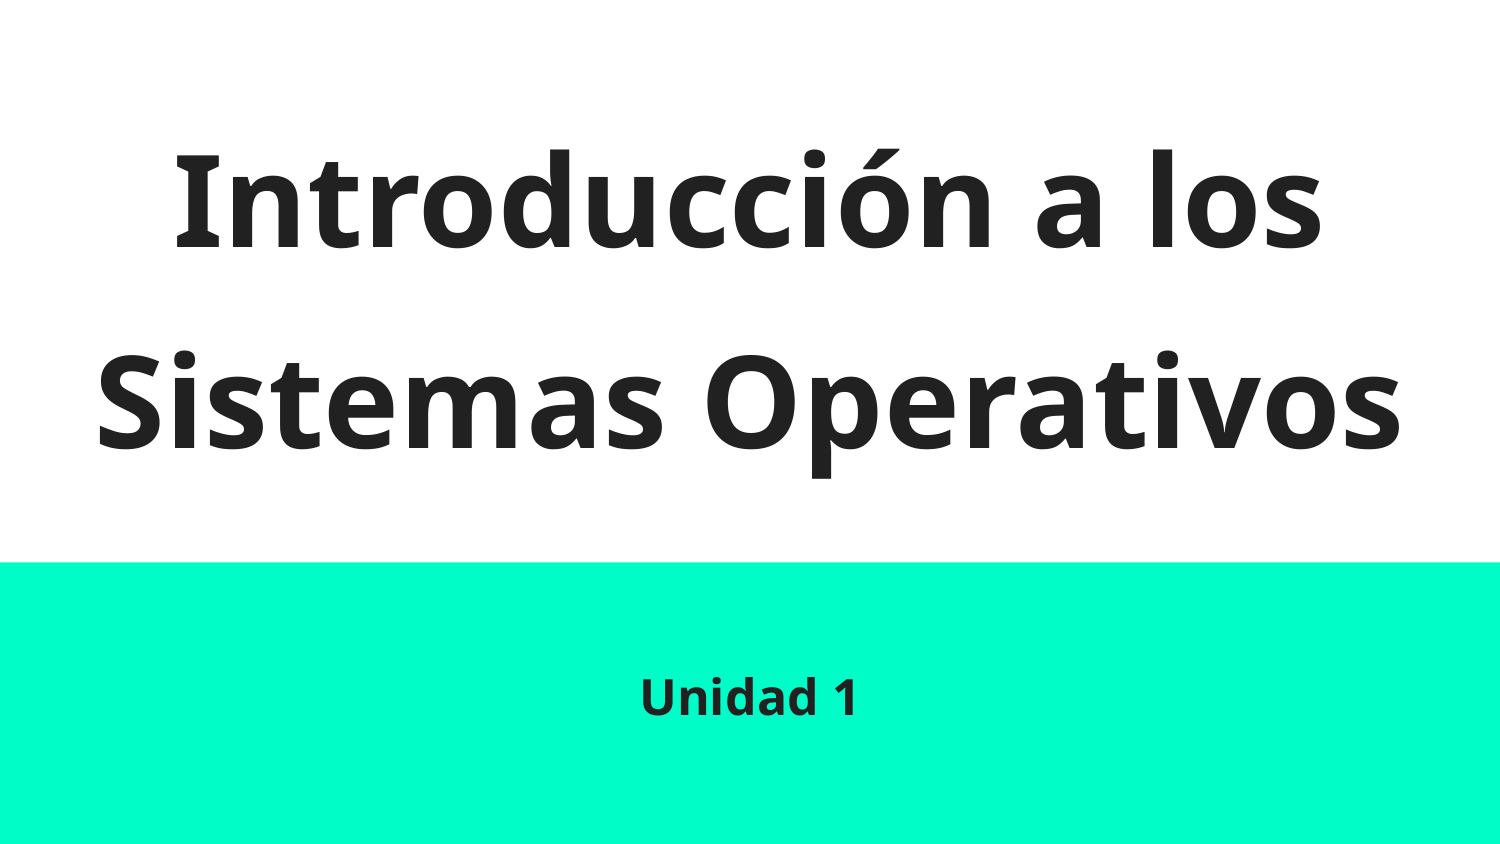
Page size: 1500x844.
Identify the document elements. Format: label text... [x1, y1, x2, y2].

subtitle Unidad 1 [51, 638, 1449, 755]
title Introducción a los Sistemas Operativos [51, 64, 1449, 506]
